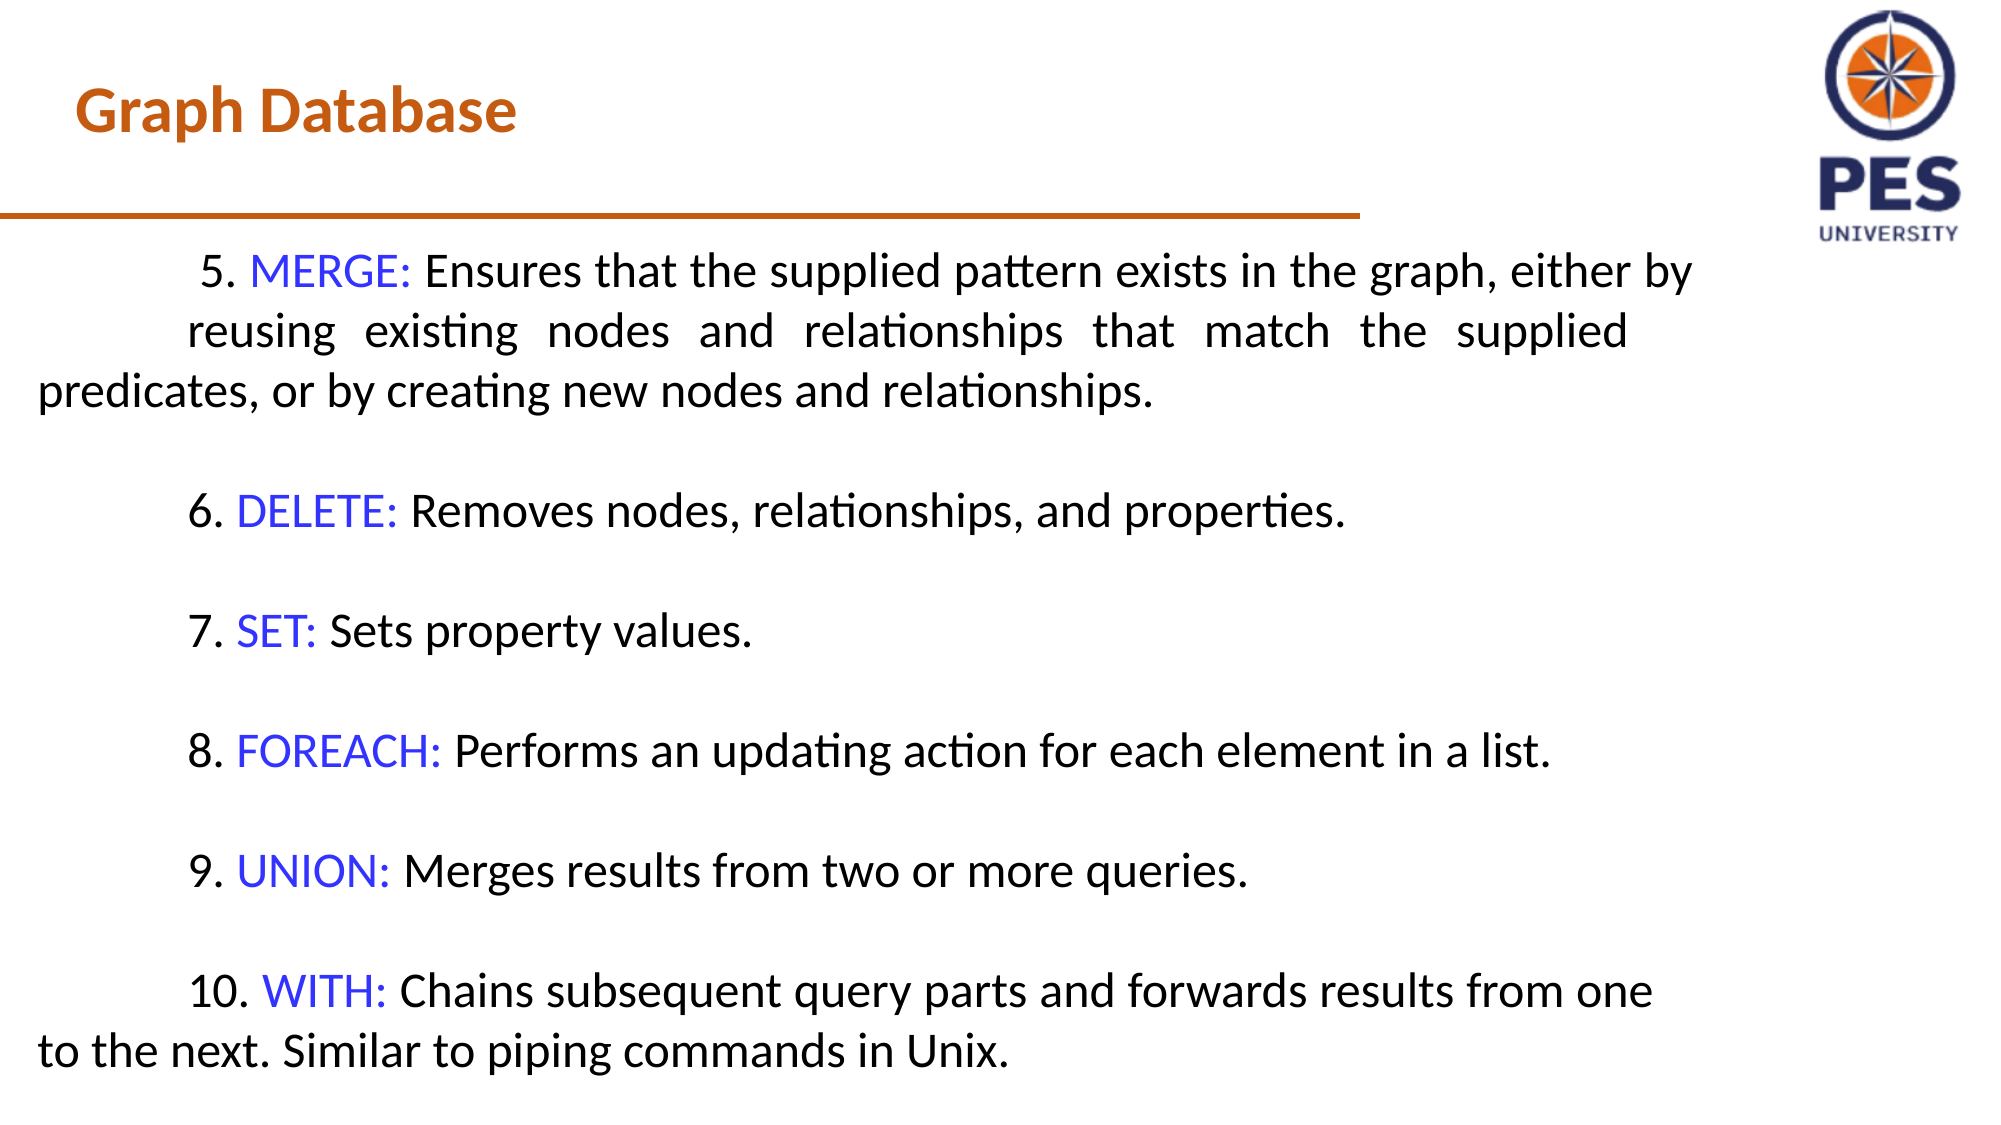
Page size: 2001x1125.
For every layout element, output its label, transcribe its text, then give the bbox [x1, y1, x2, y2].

text_box 5. MERGE: Ensures that the supplied pattern exists in the graph, either by reusing existing nodes and relationships that match the supplied predicates, or by creating new nodes and relationships. 6. DELETE: Removes nodes, relationships, and properties. 7. SET: Sets property values. 8. FOREACH: Performs an updating action for each element in a list. 9. UNION: Merges results from two or more queries. 10. WITH: Chains subsequent query parts and forwards results from one to the next. Similar to piping commands in Unix. [22, 229, 1709, 1085]
picture [1785, 0, 2000, 275]
text_box Graph Database [60, 58, 1374, 154]
